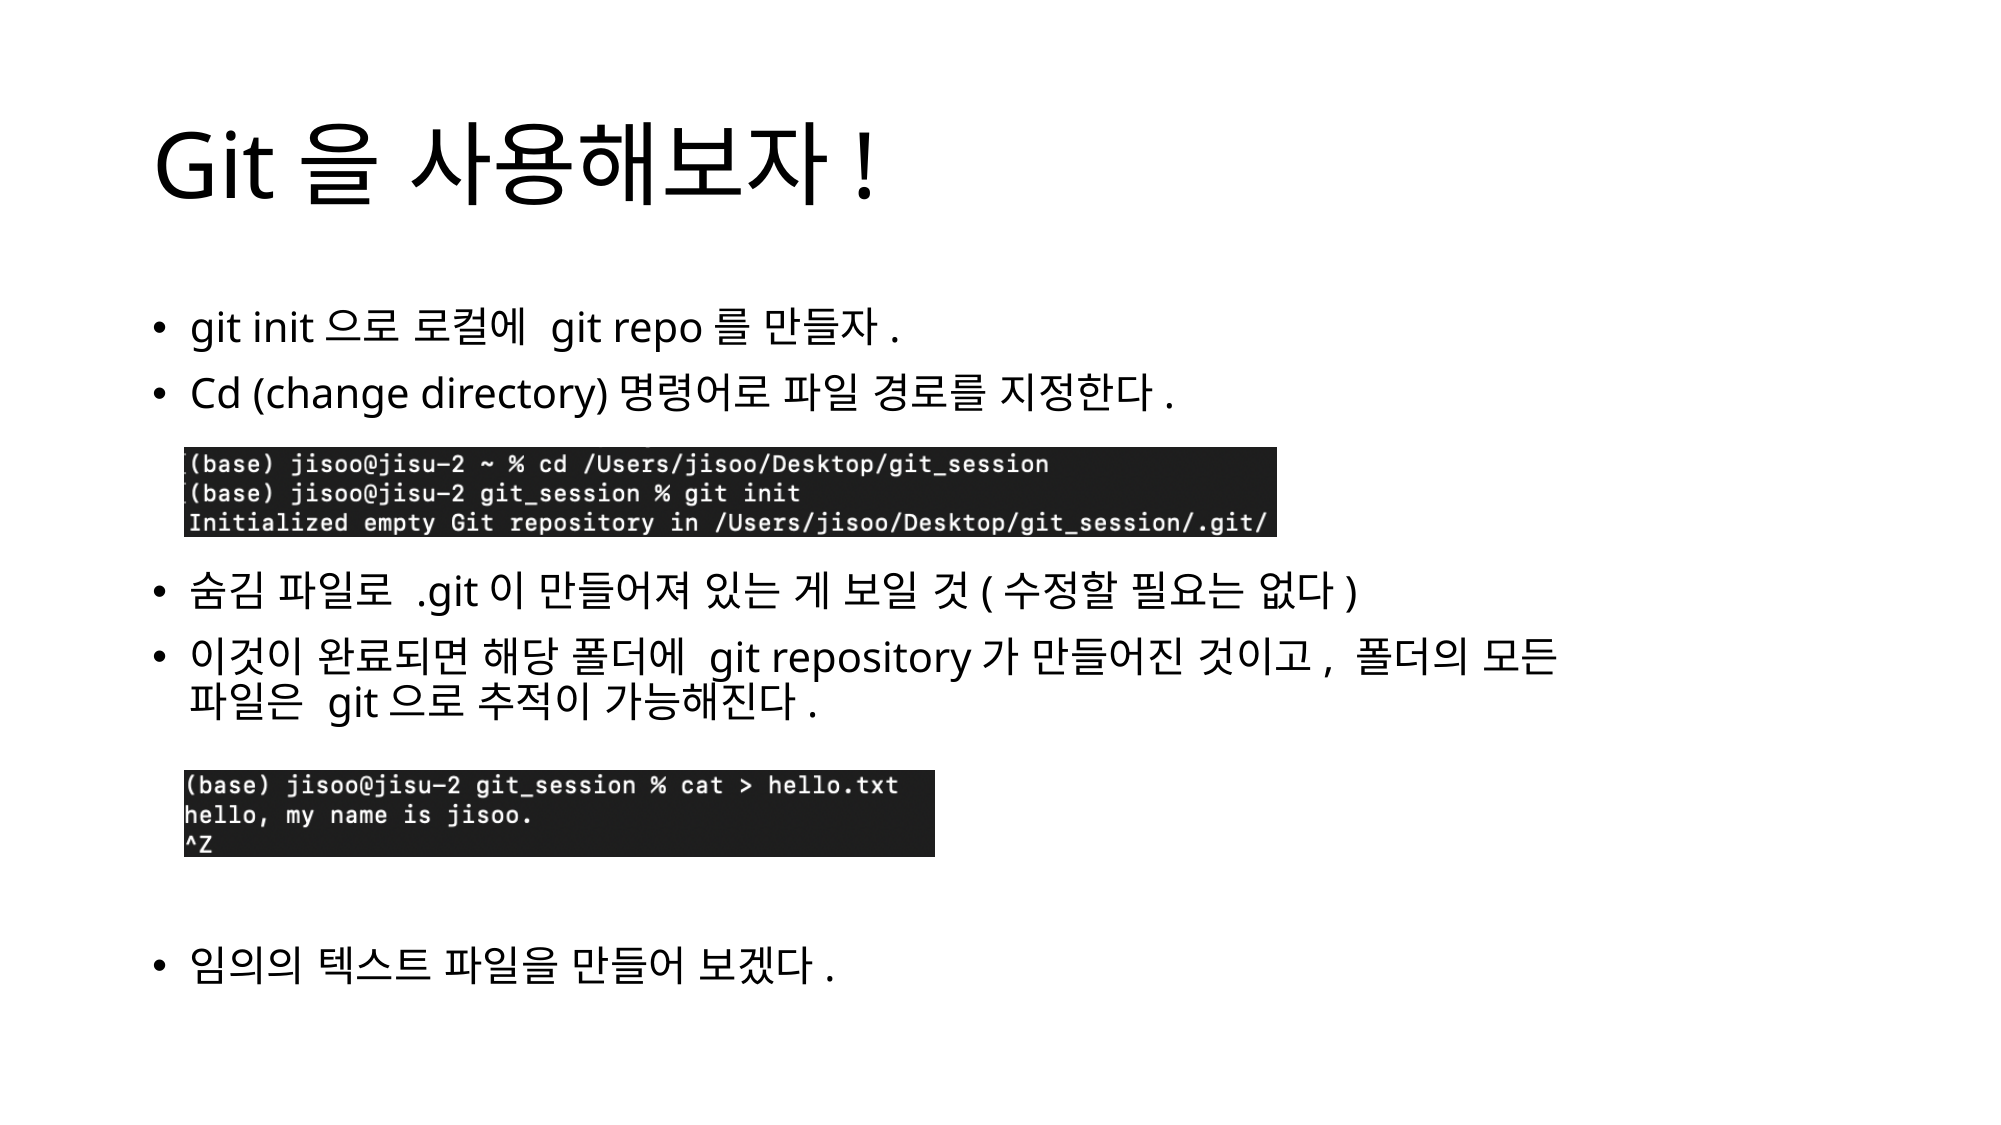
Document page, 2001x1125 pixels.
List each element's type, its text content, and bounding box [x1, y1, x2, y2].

picture [184, 447, 1277, 537]
picture [184, 770, 935, 857]
title Git을 사용해보자! [137, 59, 1863, 278]
list git init으로 로컬에 git repo를 만들자. Cd (change directory)명령어로 파일 경로를 지정한다. 숨김 파일로 .git이 만들어져 있는 게 보일 것(수정할 필요는 없다) 이것이 완료되면 해당 폴더에 git repository가 만들어진 것이고, 폴더의 모든 파일은 git으로 추적이 가능해진다. 임의의 텍스트 파일을 만들어 보겠다. [137, 299, 1583, 1014]
